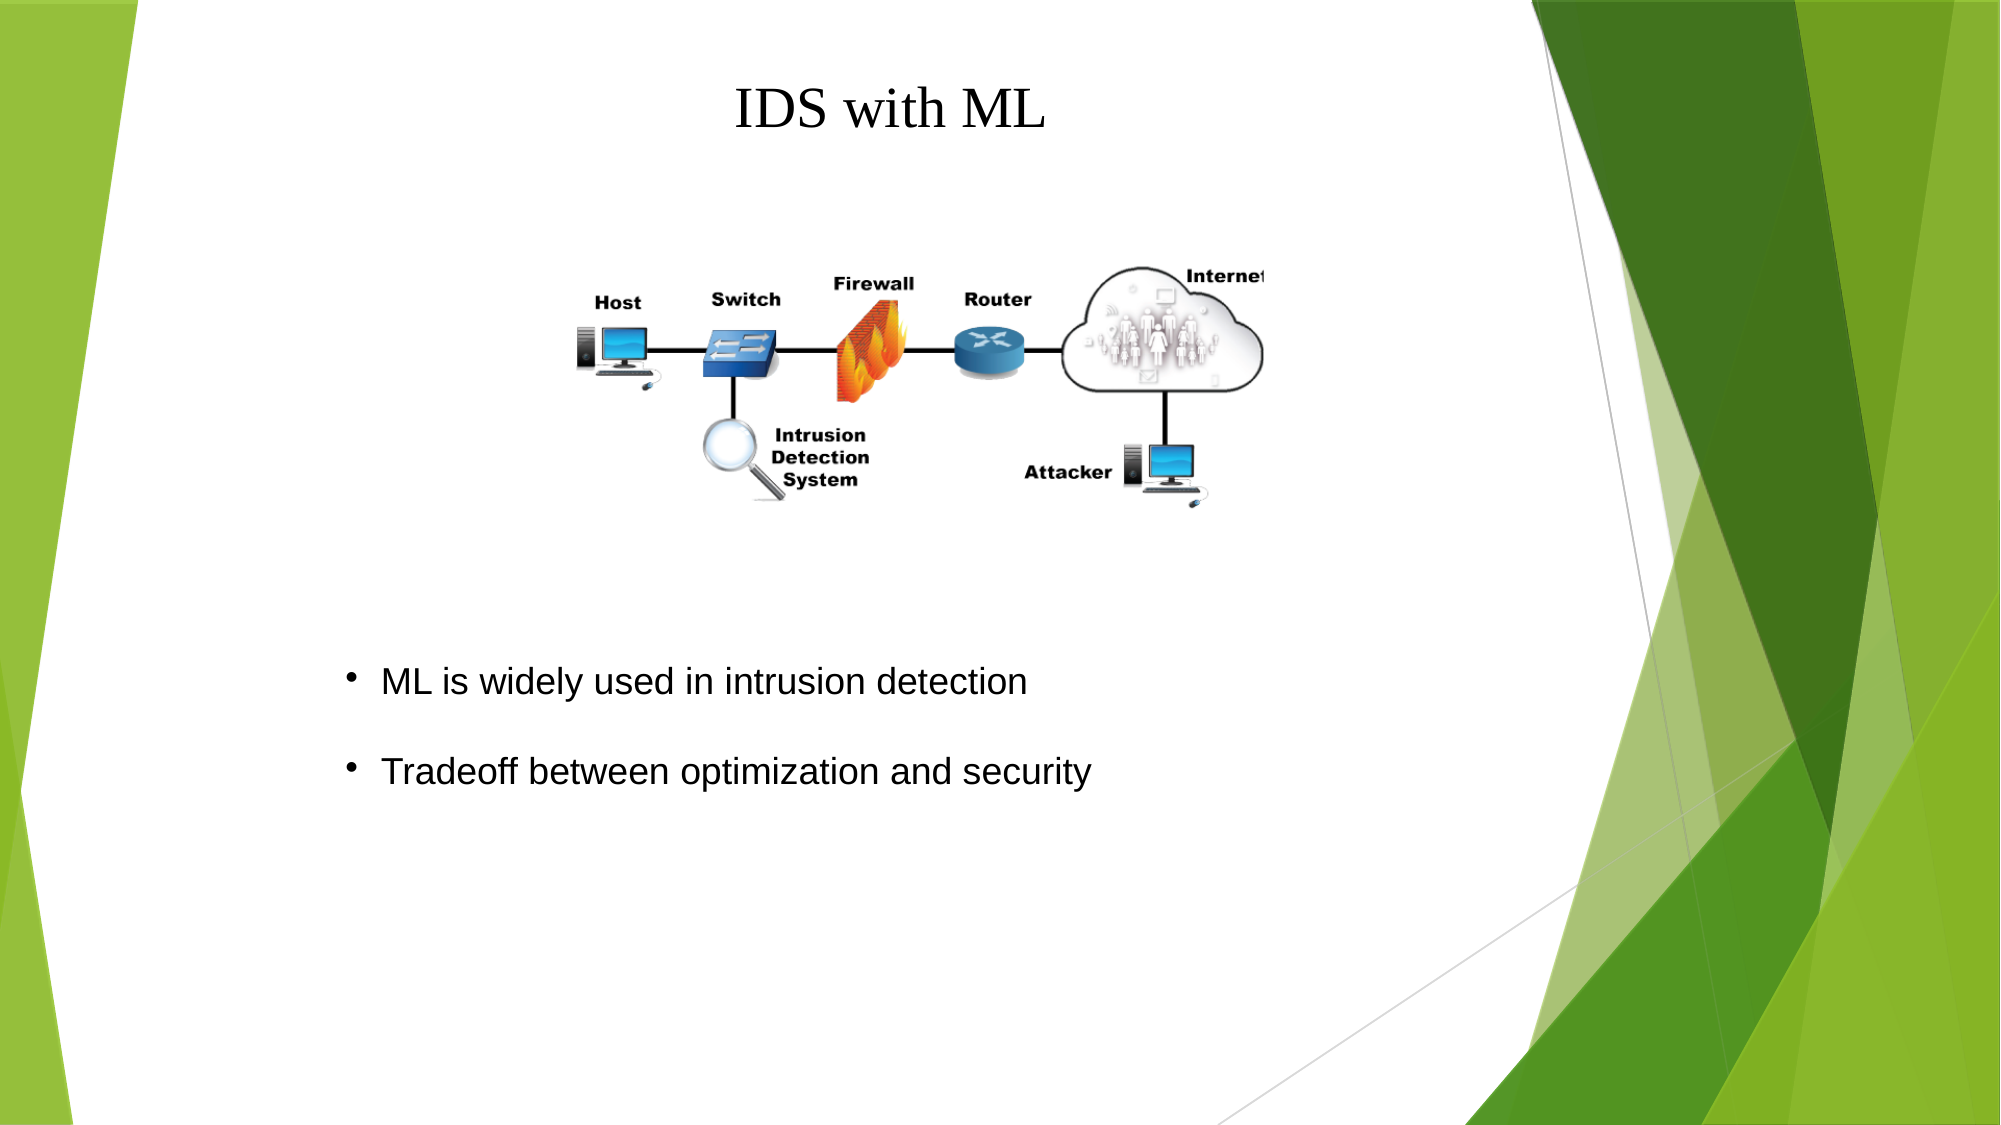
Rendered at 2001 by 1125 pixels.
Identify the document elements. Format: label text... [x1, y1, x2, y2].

text_box ML is widely used in intrusion detection Tradeoff between optimization and security [330, 649, 1107, 791]
text_box IDS with ML [719, 62, 1205, 142]
picture [554, 236, 1264, 520]
